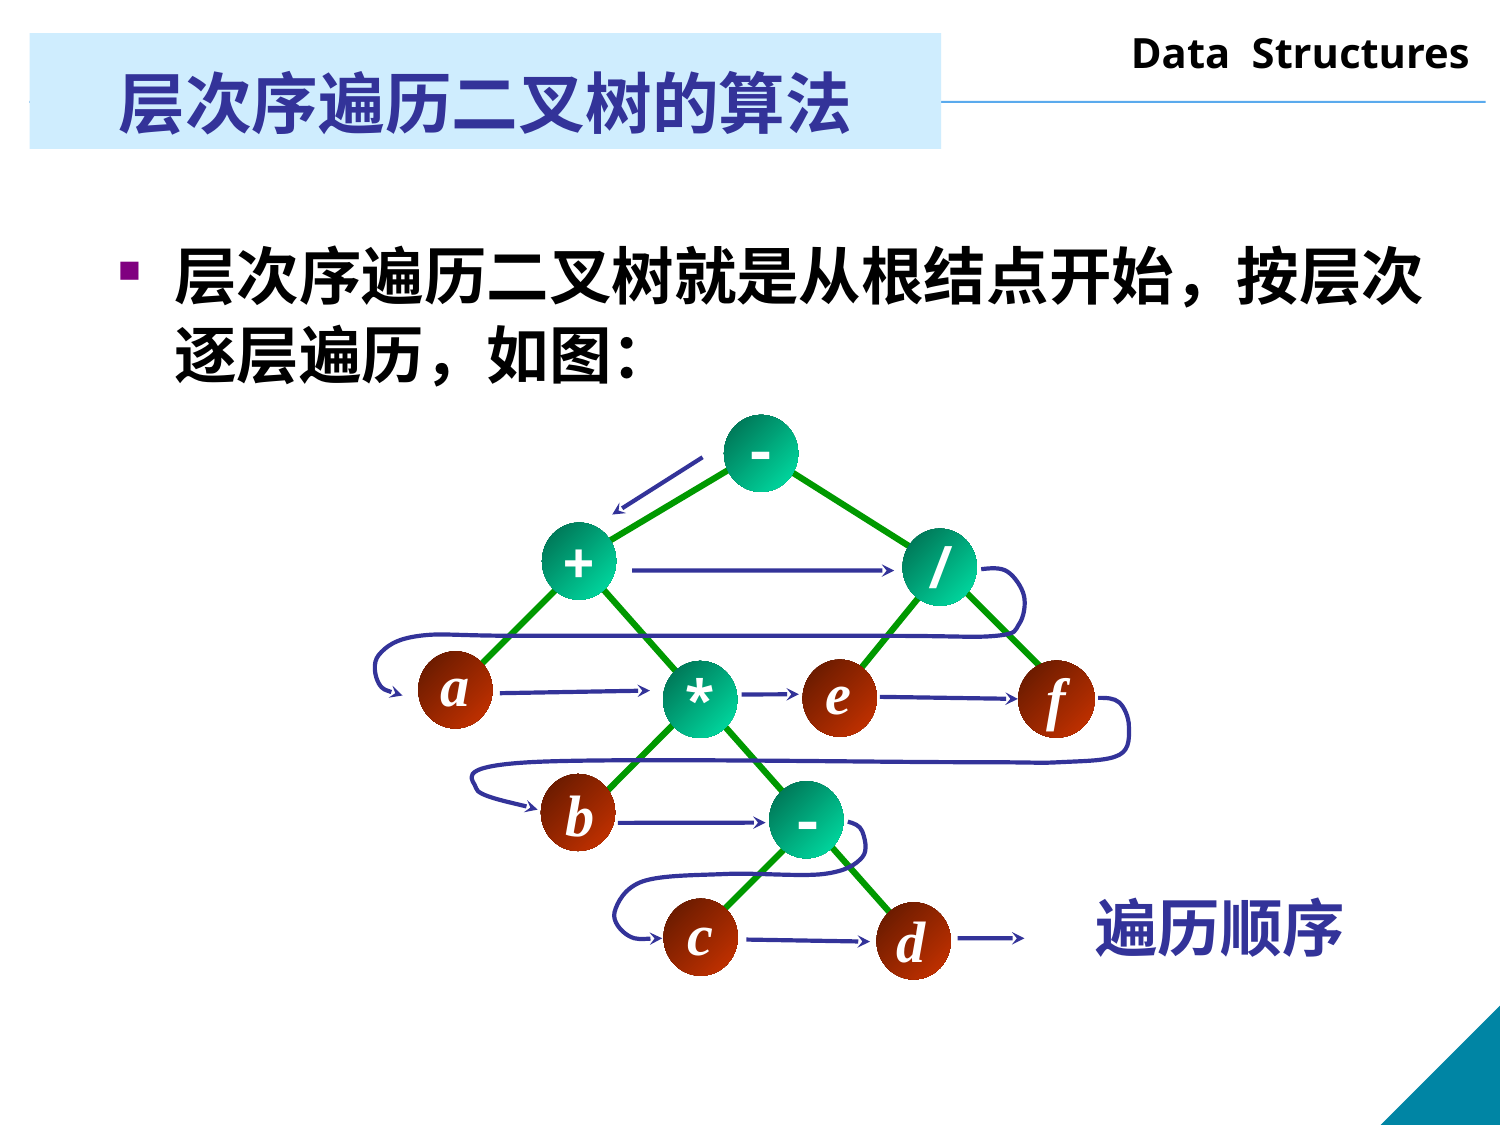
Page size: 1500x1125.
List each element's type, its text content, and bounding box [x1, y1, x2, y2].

title 层次序遍历二叉树的算法 [29, 33, 942, 149]
text_box 遍历顺序 [1131, 881, 1419, 972]
list 层次序遍历二叉树就是从根结点开始，按层次逐层遍历，如图： [102, 226, 1453, 864]
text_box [372, 405, 1131, 982]
